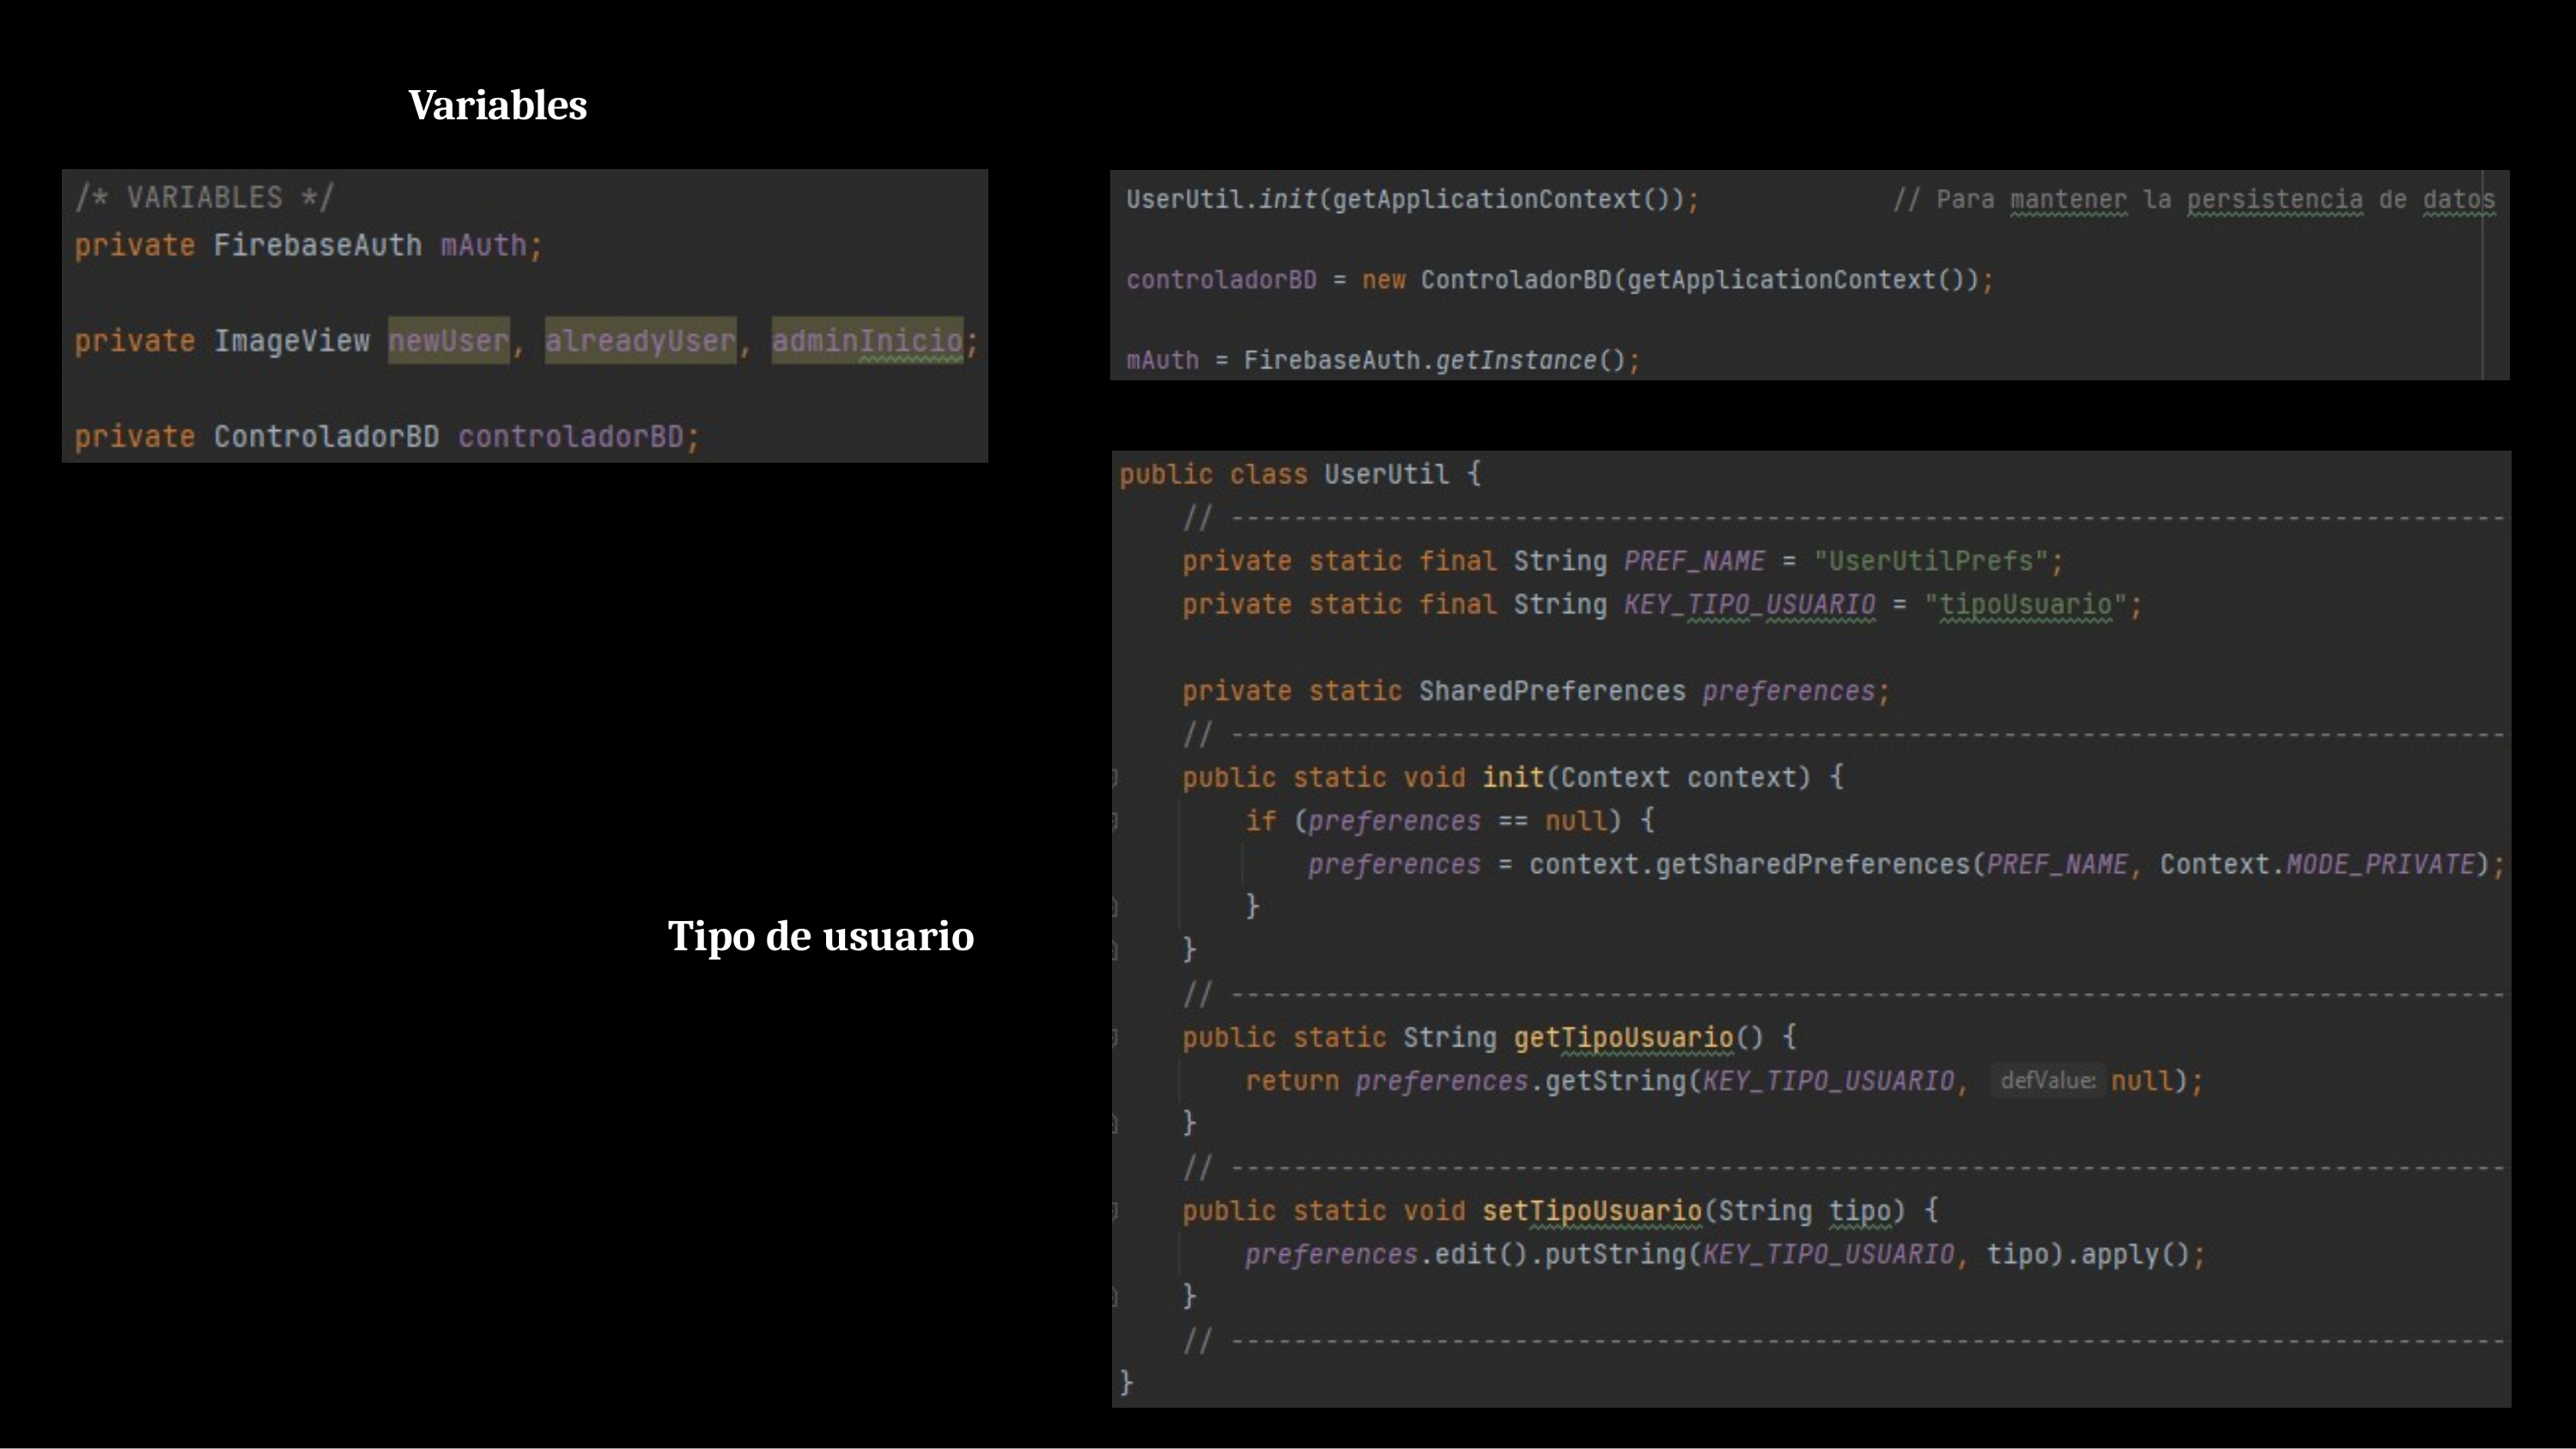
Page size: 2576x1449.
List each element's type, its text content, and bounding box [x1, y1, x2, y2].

picture [1111, 451, 2512, 1408]
text_box Tipo de usuario [666, 904, 988, 960]
picture [1110, 170, 2511, 380]
text_box Variables [407, 73, 598, 129]
picture [62, 169, 989, 463]
